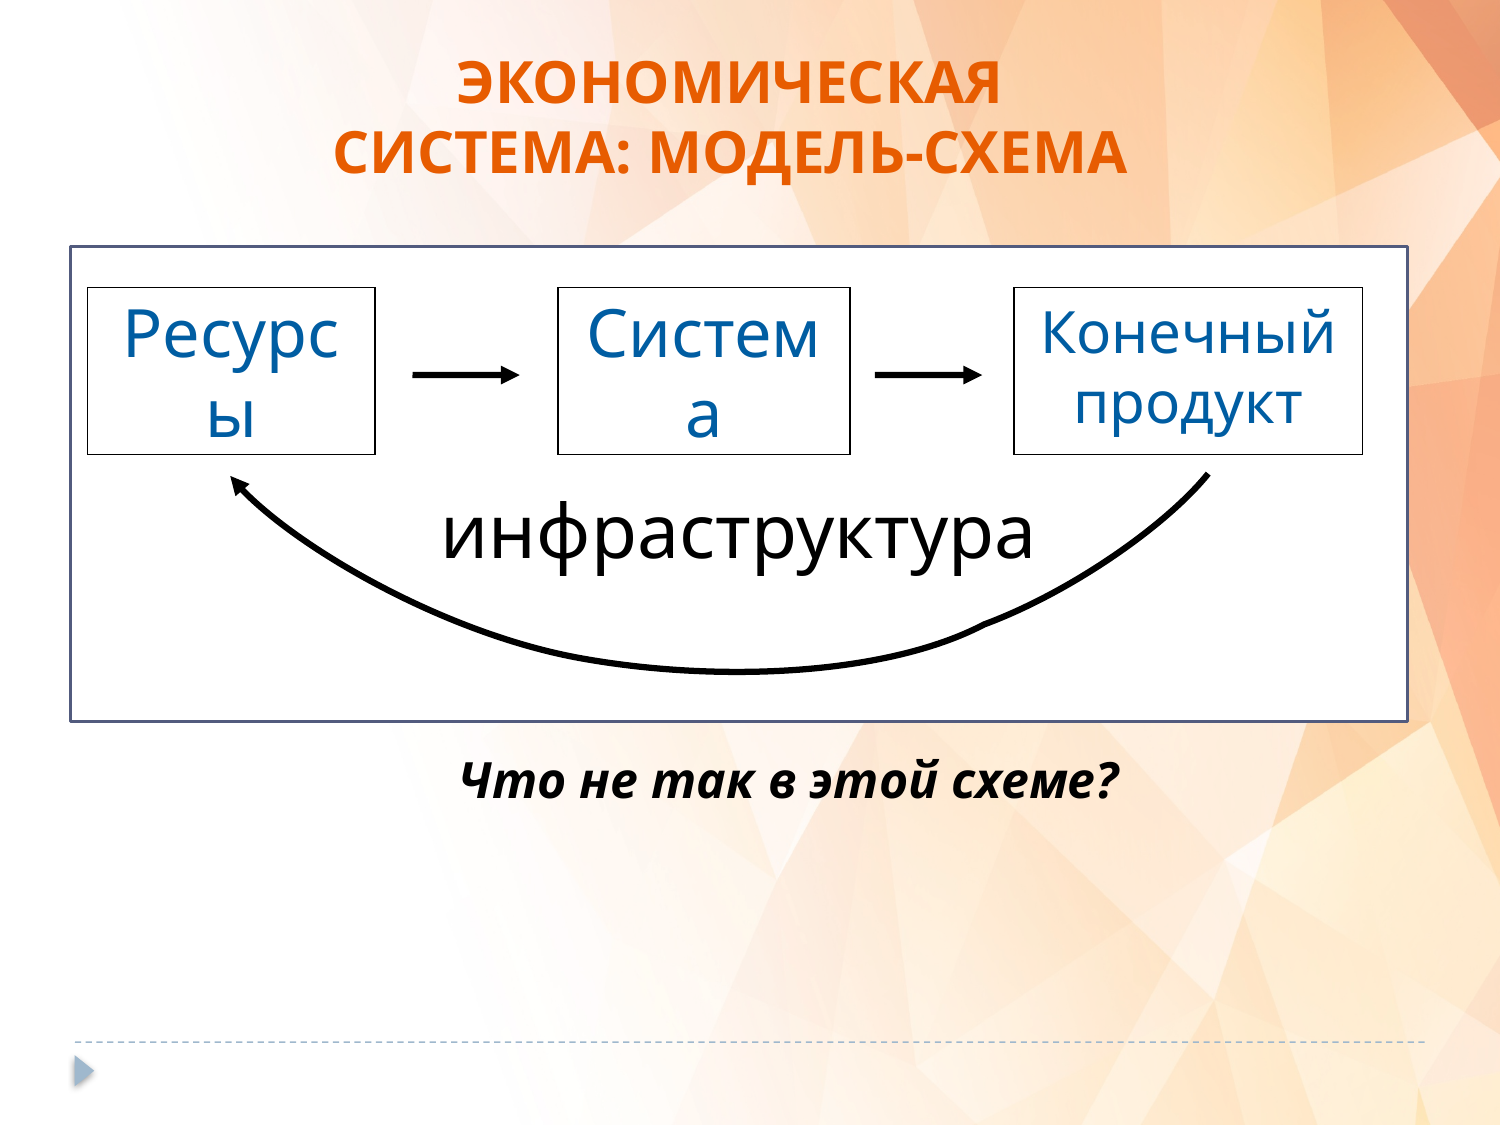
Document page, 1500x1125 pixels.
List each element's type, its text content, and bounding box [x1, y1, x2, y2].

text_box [87, 287, 1363, 455]
text_box ЭКОНОМИЧЕСКАЯ СИСТЕМА: МОДЕЛЬ-СХЕМА [125, 37, 1350, 143]
text_box инфраструктура [69, 245, 1409, 723]
text_box Что не так в этой схеме? [119, 721, 1458, 816]
text_box [230, 473, 1209, 673]
